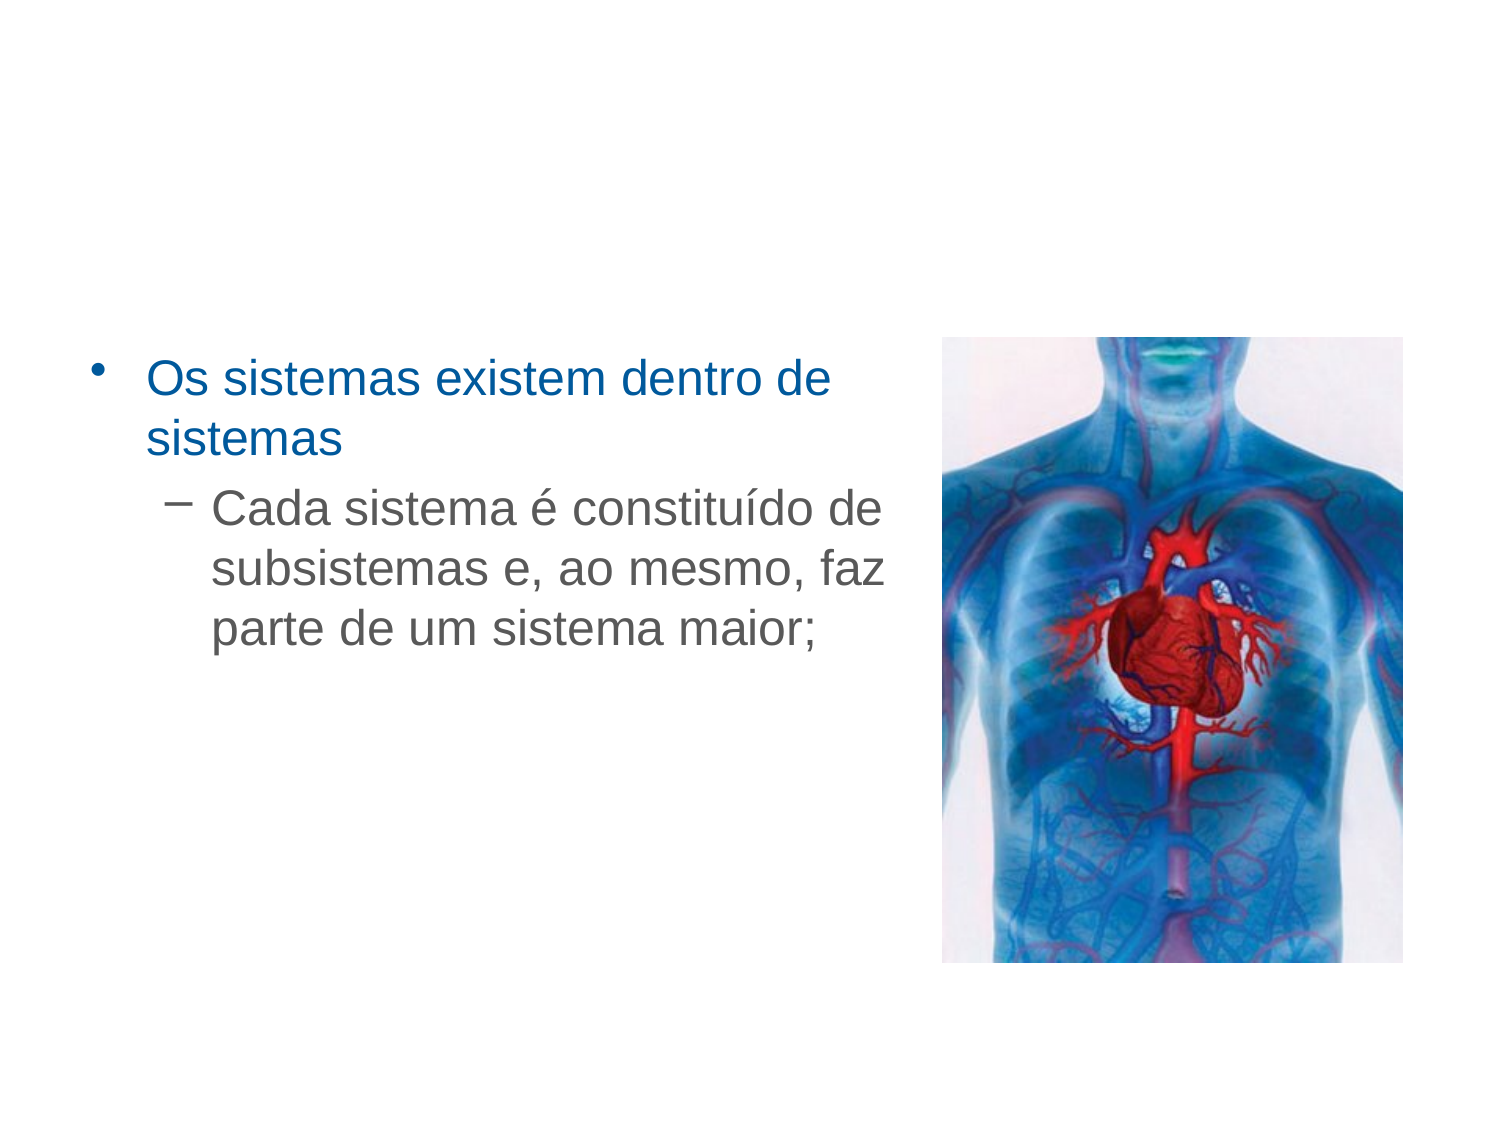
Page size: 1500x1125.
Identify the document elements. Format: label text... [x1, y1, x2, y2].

list Os sistemas existem dentro de sistemas Cada sistema é constituído de subsistemas e, ao mesmo, faz parte de um sistema maior; [75, 338, 916, 1005]
picture [942, 337, 1403, 964]
picture [942, 500, 953, 506]
